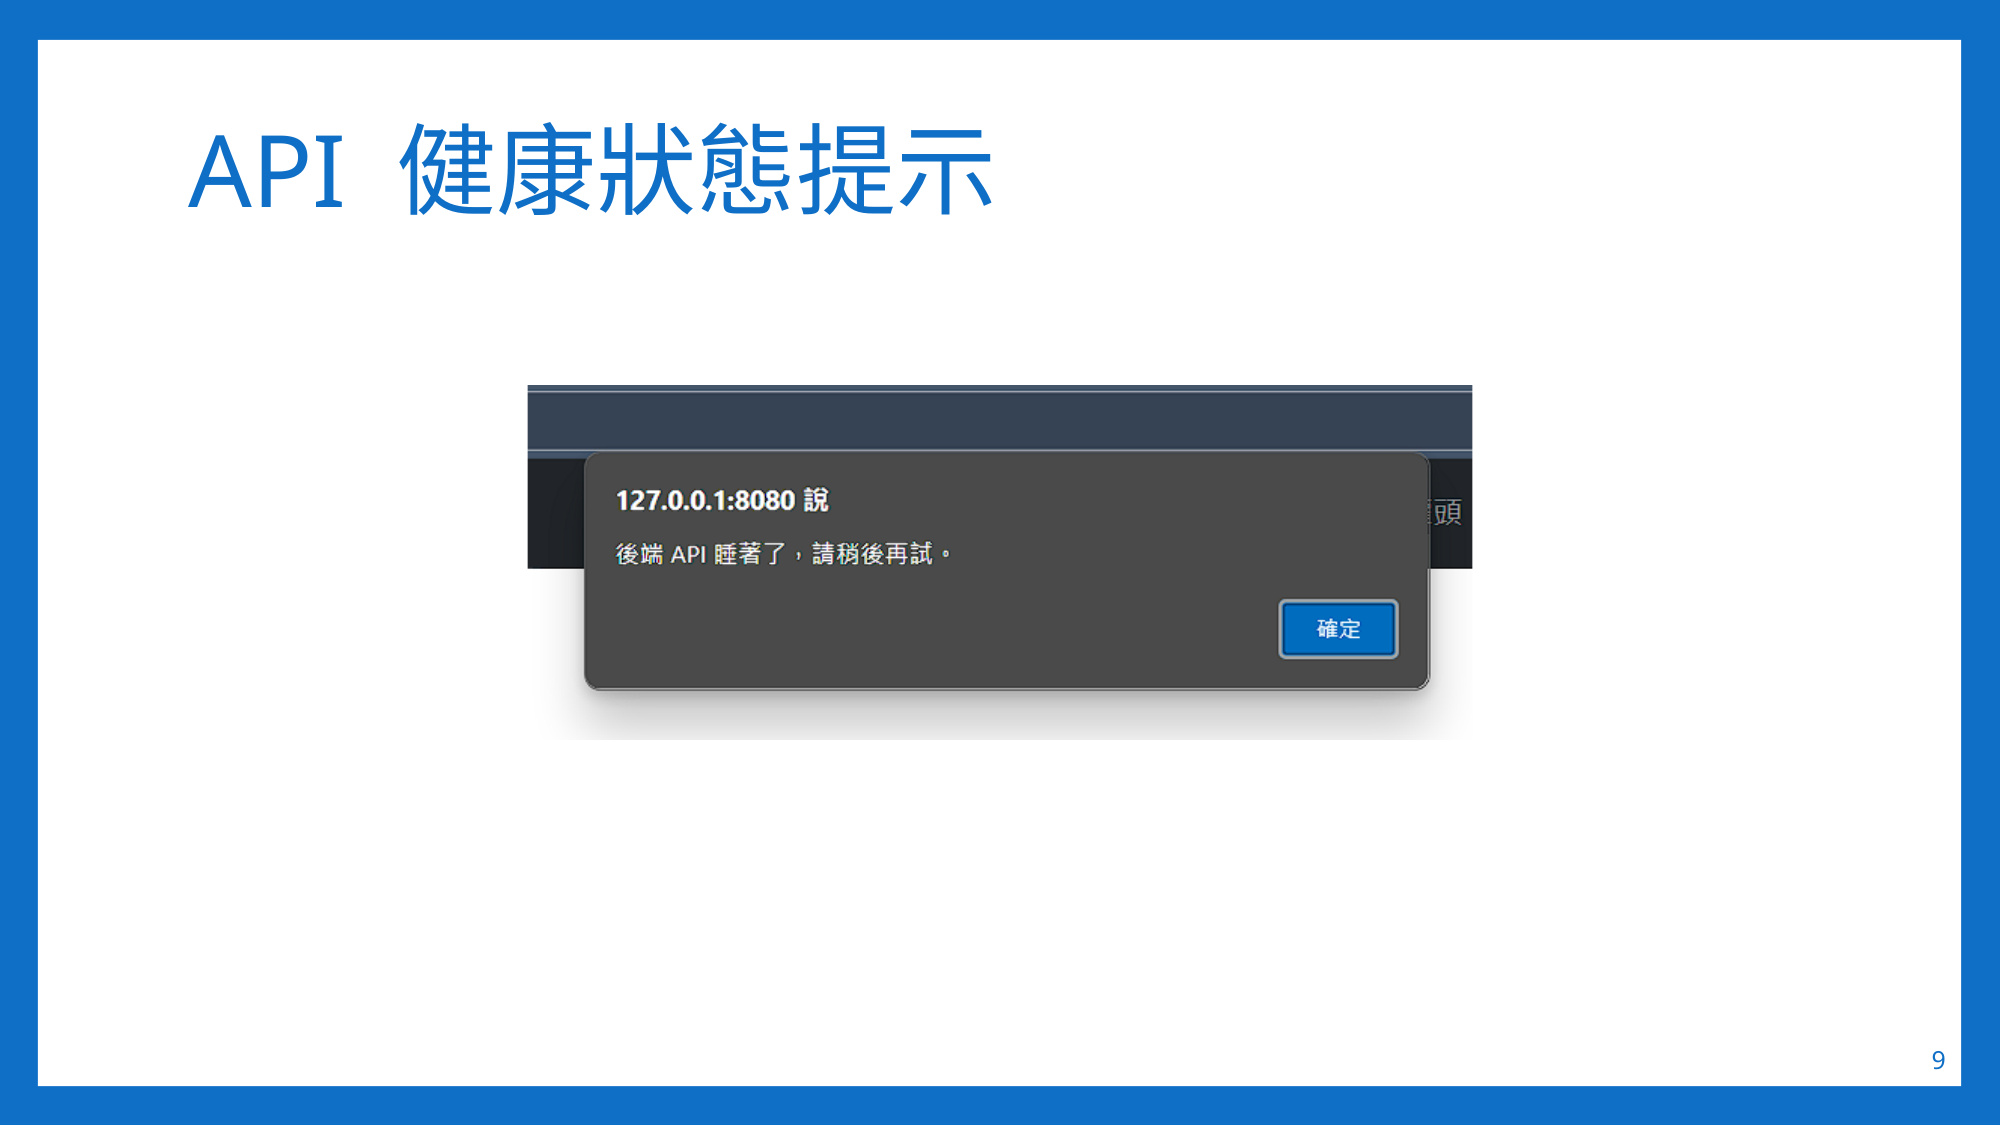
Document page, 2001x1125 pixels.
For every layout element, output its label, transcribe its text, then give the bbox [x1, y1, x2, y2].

title API 健康狀態提示 [173, 59, 1827, 237]
slide_number 9 [1681, 1026, 1961, 1087]
picture [527, 385, 1473, 740]
